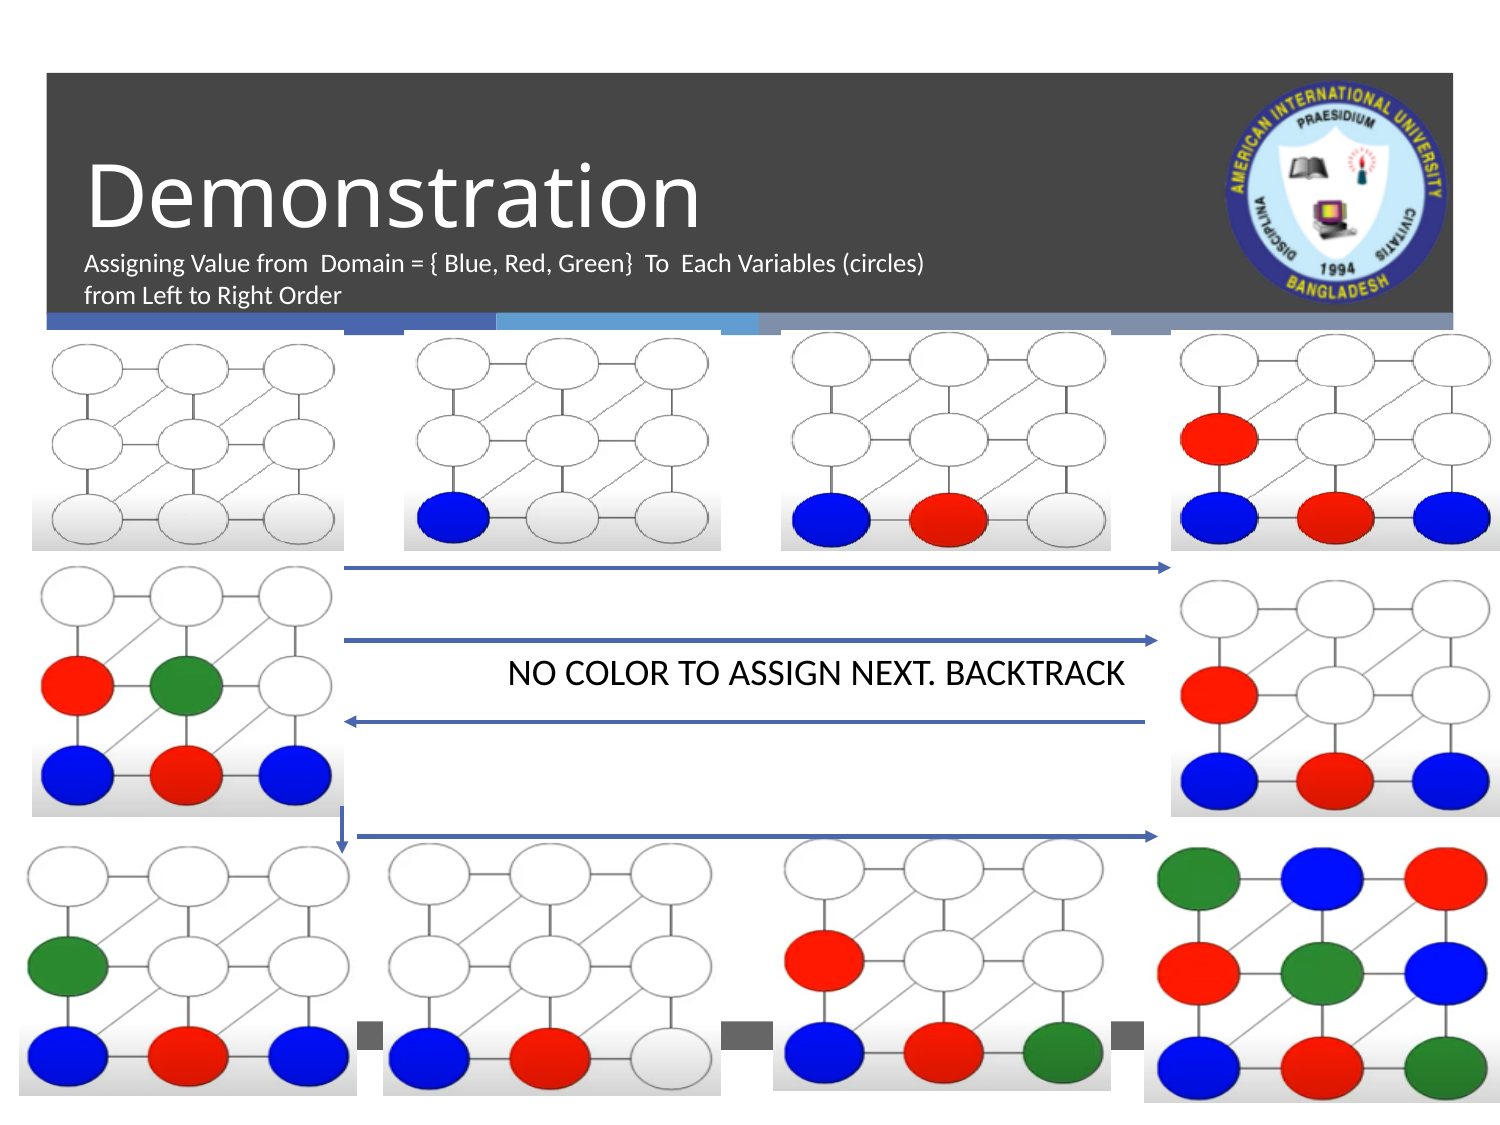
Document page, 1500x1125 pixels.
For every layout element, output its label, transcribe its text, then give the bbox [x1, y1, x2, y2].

picture [1342, 75, 1454, 310]
subtitle Assigning Value from Domain = { Blue, Red, Green} To Each Variables (circles) from Left to Right Order [69, 238, 1342, 319]
title Demonstration [69, 73, 1351, 253]
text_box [19, 329, 1500, 1104]
